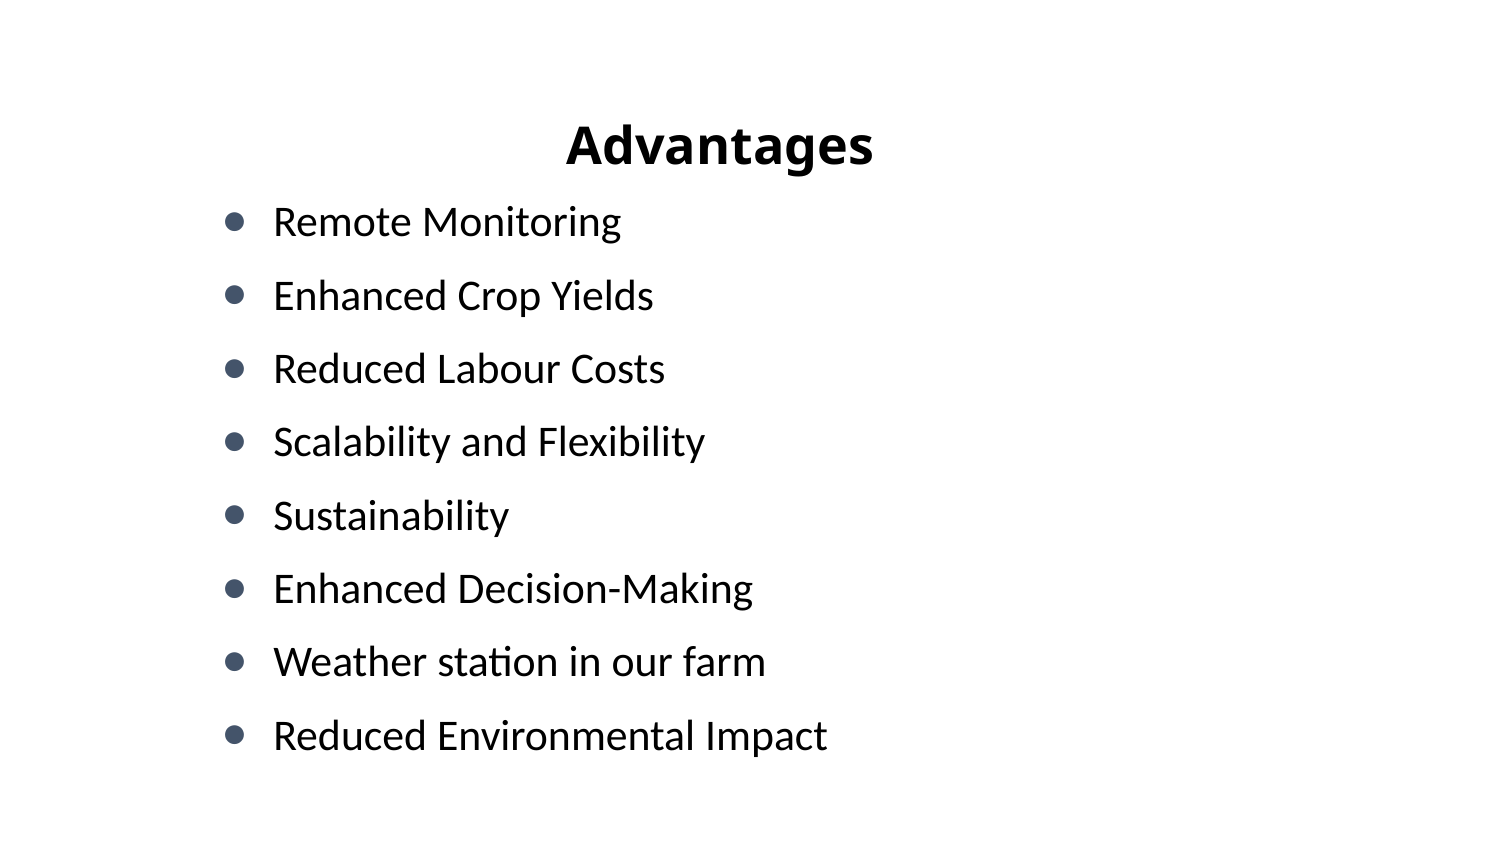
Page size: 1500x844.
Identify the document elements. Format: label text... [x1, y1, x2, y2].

title Advantages [87, 104, 1354, 195]
list Remote Monitoring Enhanced Crop Yields Reduced Labour Costs Scalability and Flexibility Sustainability Enhanced Decision-Making Weather station in our farm Reduced Environmental Impact [183, 195, 1258, 805]
